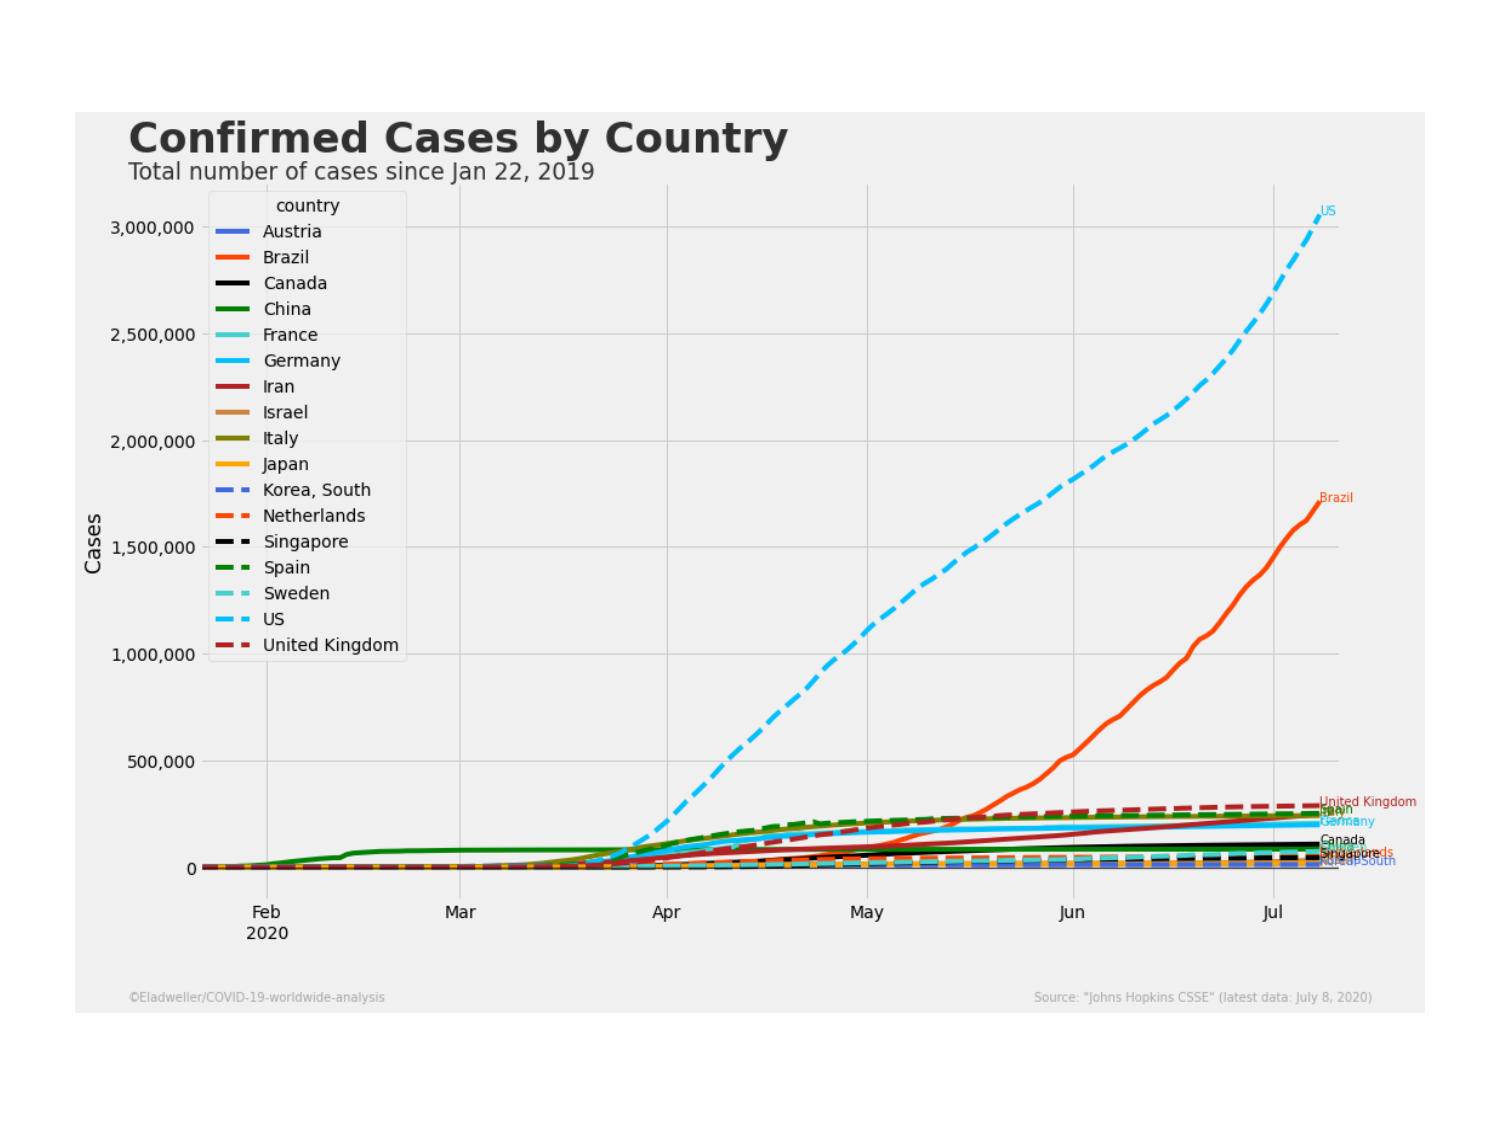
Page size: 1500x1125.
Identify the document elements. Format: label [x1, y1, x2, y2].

picture [74, 112, 1426, 1013]
